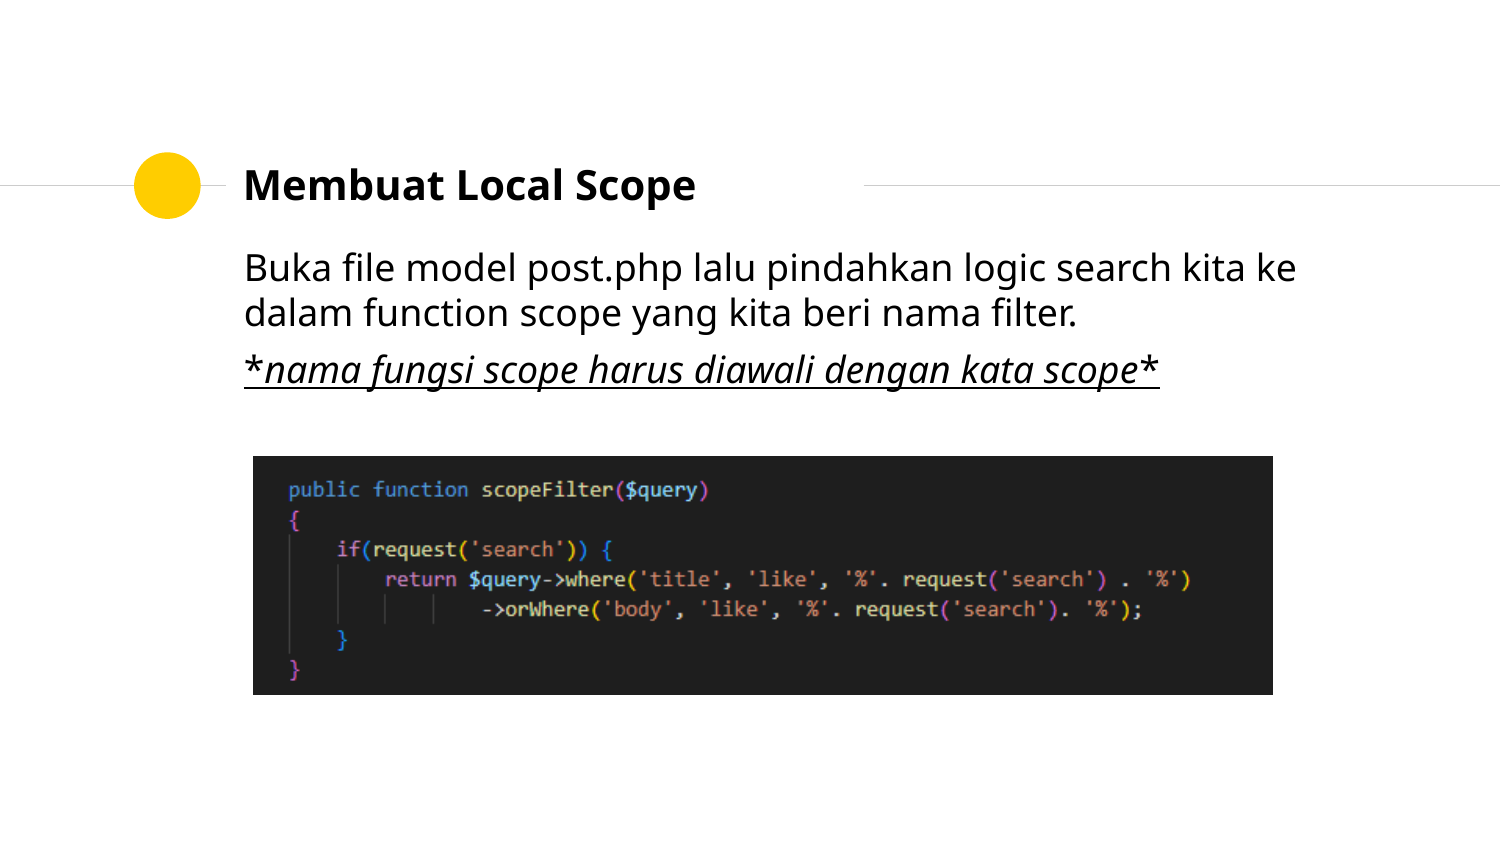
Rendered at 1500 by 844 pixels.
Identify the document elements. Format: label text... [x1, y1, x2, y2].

list Buka file model post.php lalu pindahkan logic search kita ke dalam function scope yang kita beri nama filter. *nama fungsi scope harus diawali dengan kata scope* [216, 228, 1334, 723]
title Membuat Local Scope [228, 144, 865, 216]
picture [253, 456, 1273, 695]
